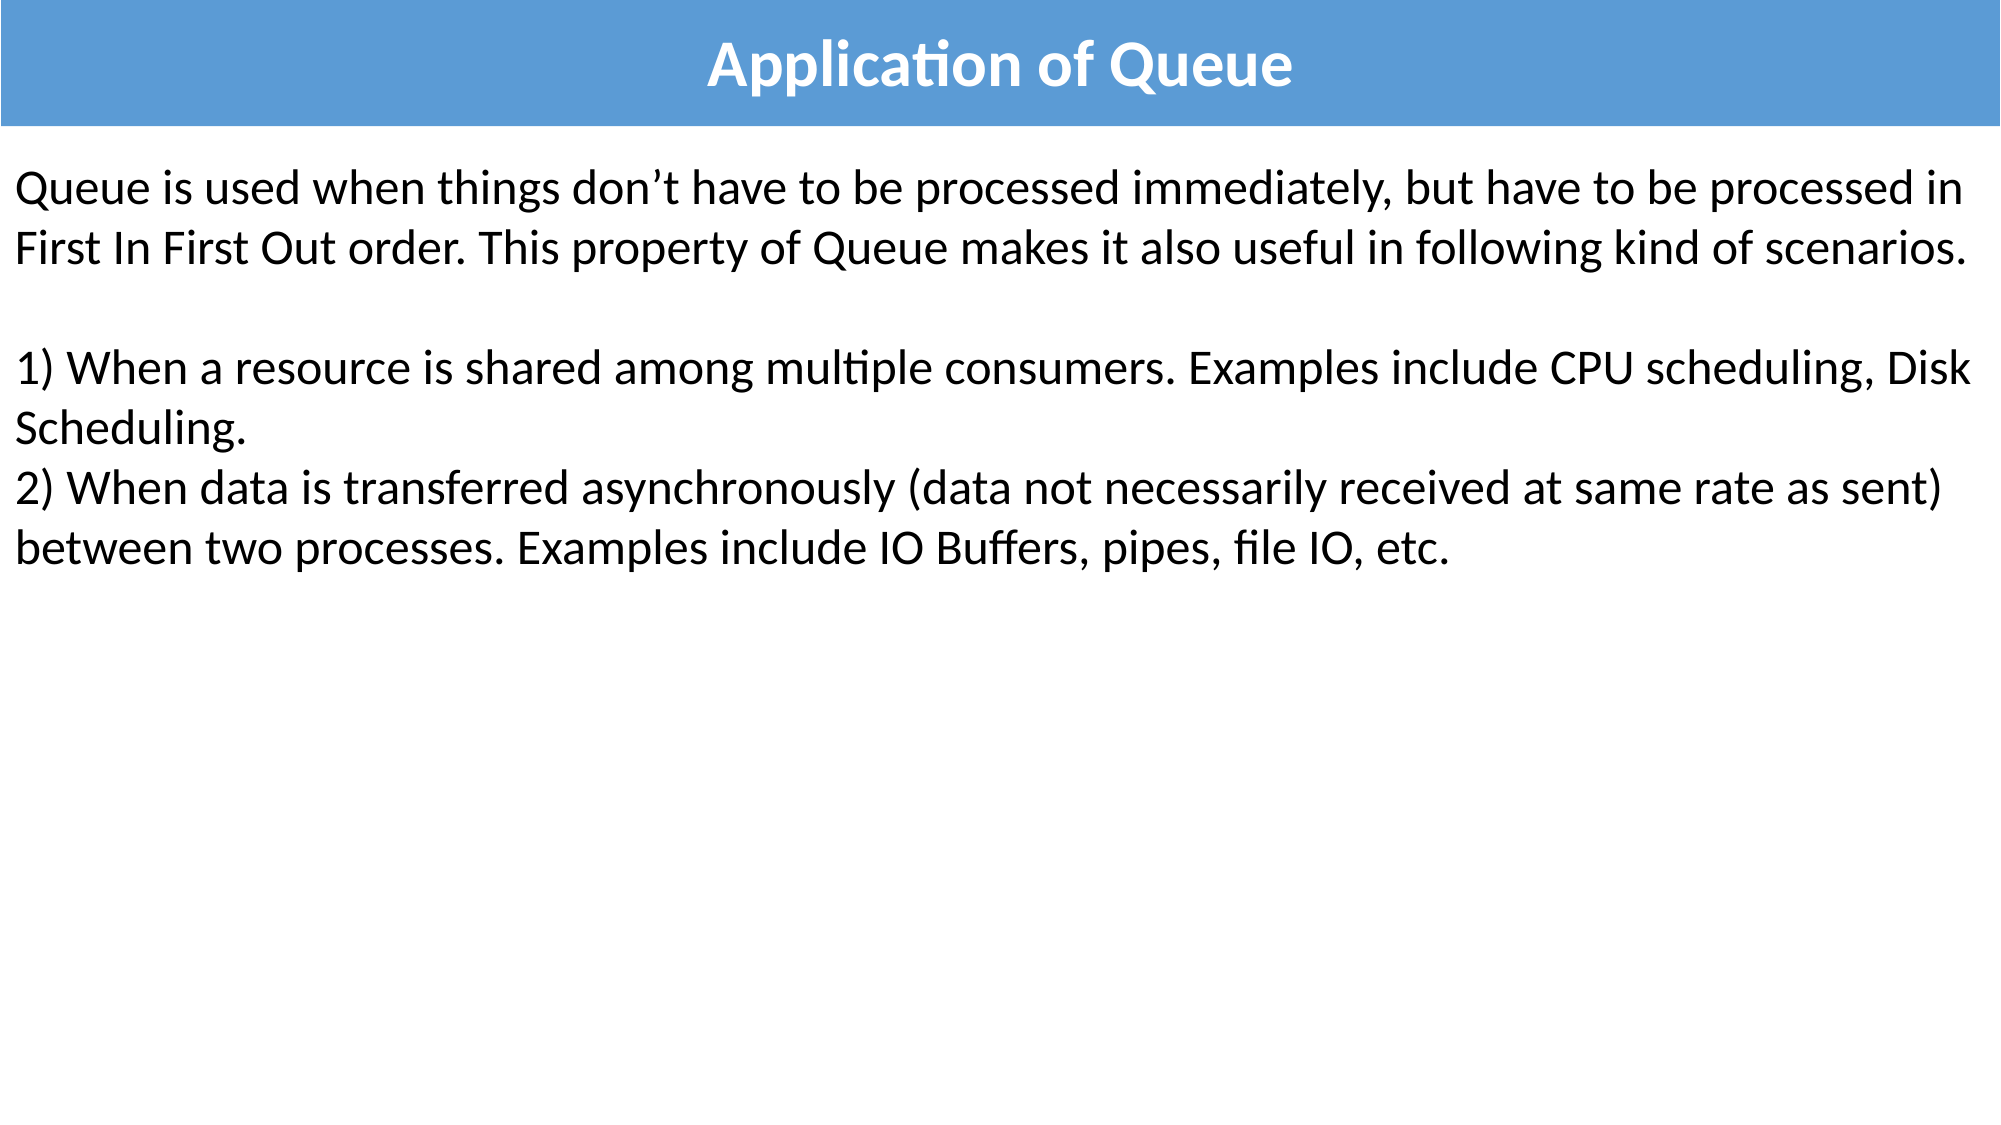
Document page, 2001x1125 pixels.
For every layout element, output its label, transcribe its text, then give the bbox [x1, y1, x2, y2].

text_box Queue is used when things don’t have to be processed immediately, but have to be processed in First In First Out order. This property of Queue makes it also useful in following kind of scenarios. 1) When a resource is shared among multiple consumers. Examples include CPU scheduling, Disk Scheduling. 2) When data is transferred asynchronously (data not necessarily received at same rate as sent) between two processes. Examples include IO Buffers, pipes, file IO, etc. [0, 147, 2000, 583]
text_box Application of Queue [0, 0, 2000, 127]
